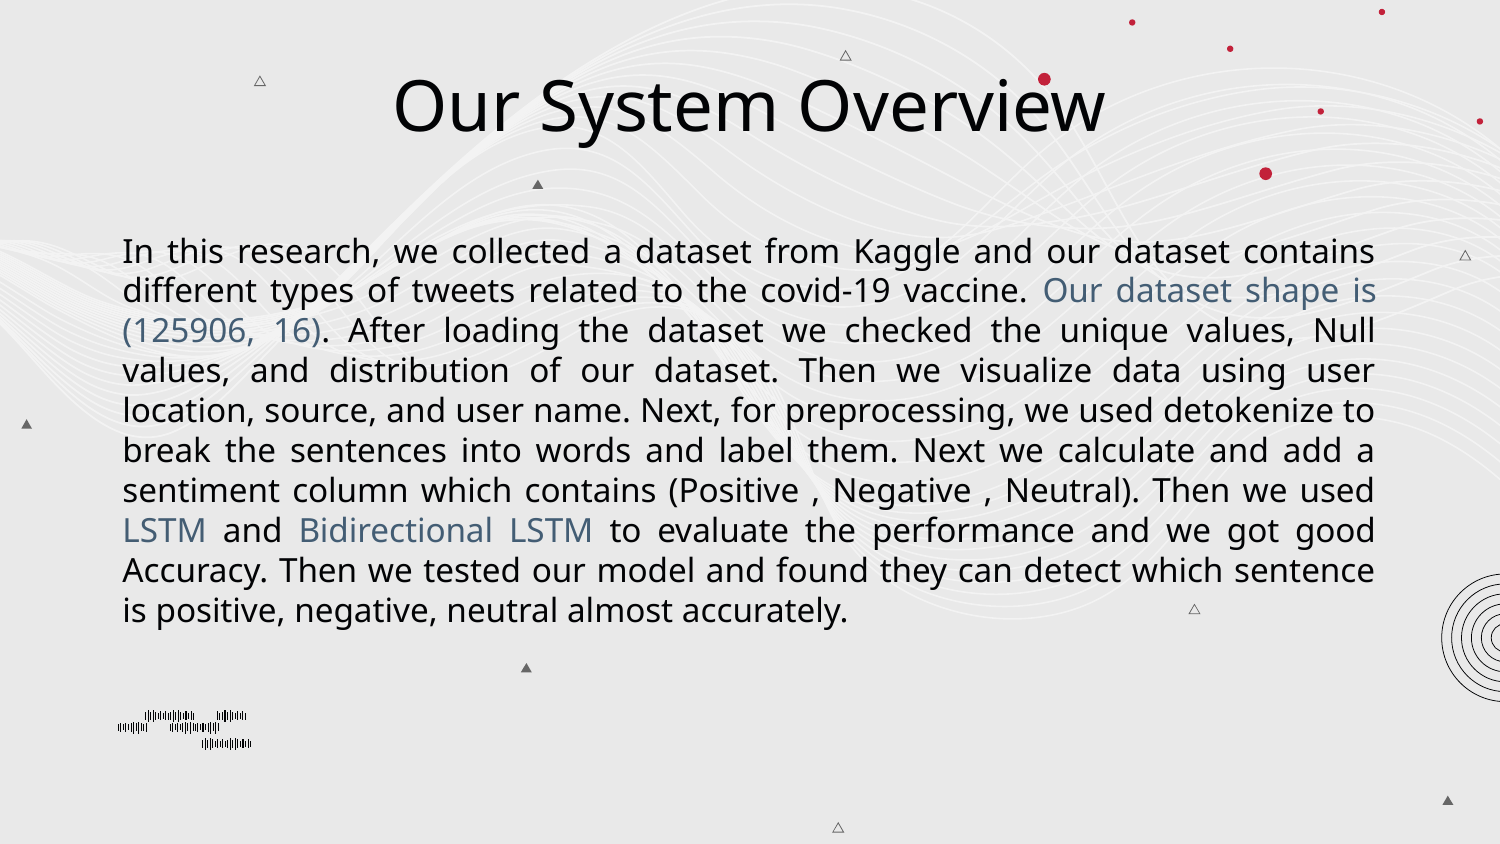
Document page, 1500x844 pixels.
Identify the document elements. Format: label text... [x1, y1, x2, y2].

text_box In this research, we collected a dataset from Kaggle and our dataset contains different types of tweets related to the covid-19 vaccine. Our dataset shape is (125906, 16). After loading the dataset we checked the unique values, Null values, and distribution of our dataset. Then we visualize data using user location, source, and user name. Next, for preprocessing, we used detokenize to break the sentences into words and label them. Next we calculate and add a sentiment column which contains (Positive , Negative , Neutral). Then we used LSTM and Bidirectional LSTM to evaluate the performance and we got good Accuracy. Then we tested our model and found they can detect which sentence is positive, negative, neutral almost accurately. [107, 214, 1393, 644]
title Our System Overview [118, 56, 1382, 151]
